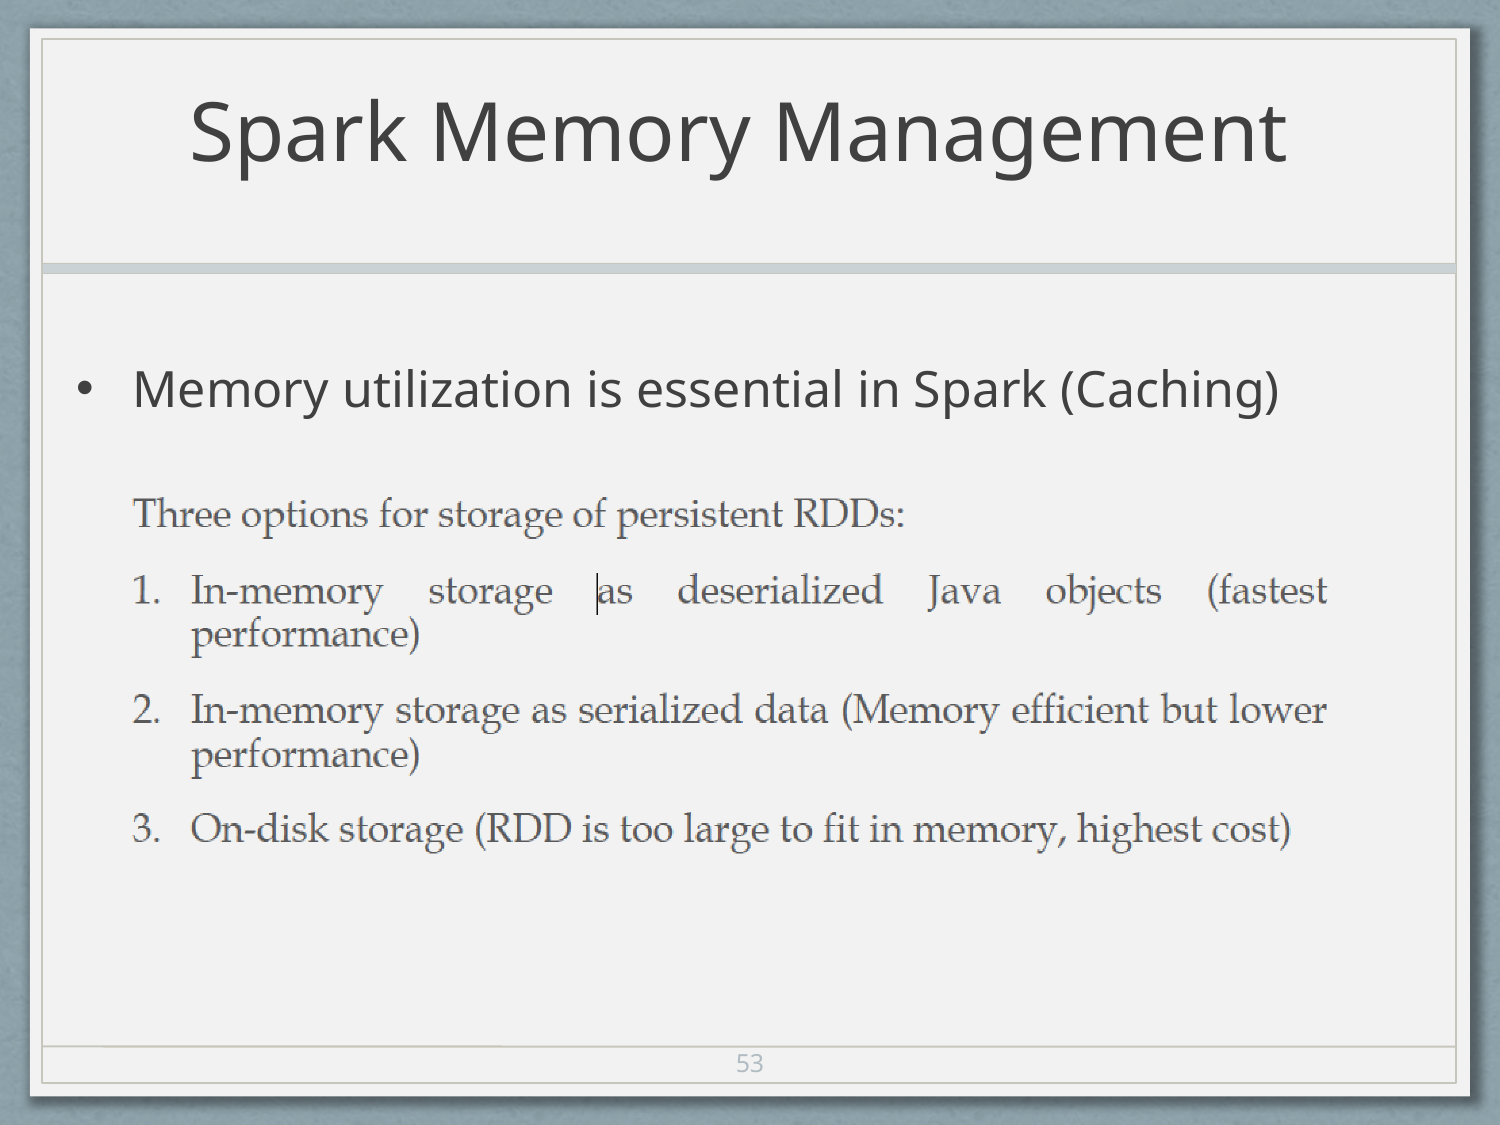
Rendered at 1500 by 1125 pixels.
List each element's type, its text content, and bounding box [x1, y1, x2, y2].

title Spark Memory Management [147, 40, 1353, 218]
slide_number 53 [687, 1042, 813, 1088]
list Memory utilization is essential in Spark (Caching) [61, 350, 1404, 462]
picture [101, 478, 1405, 916]
